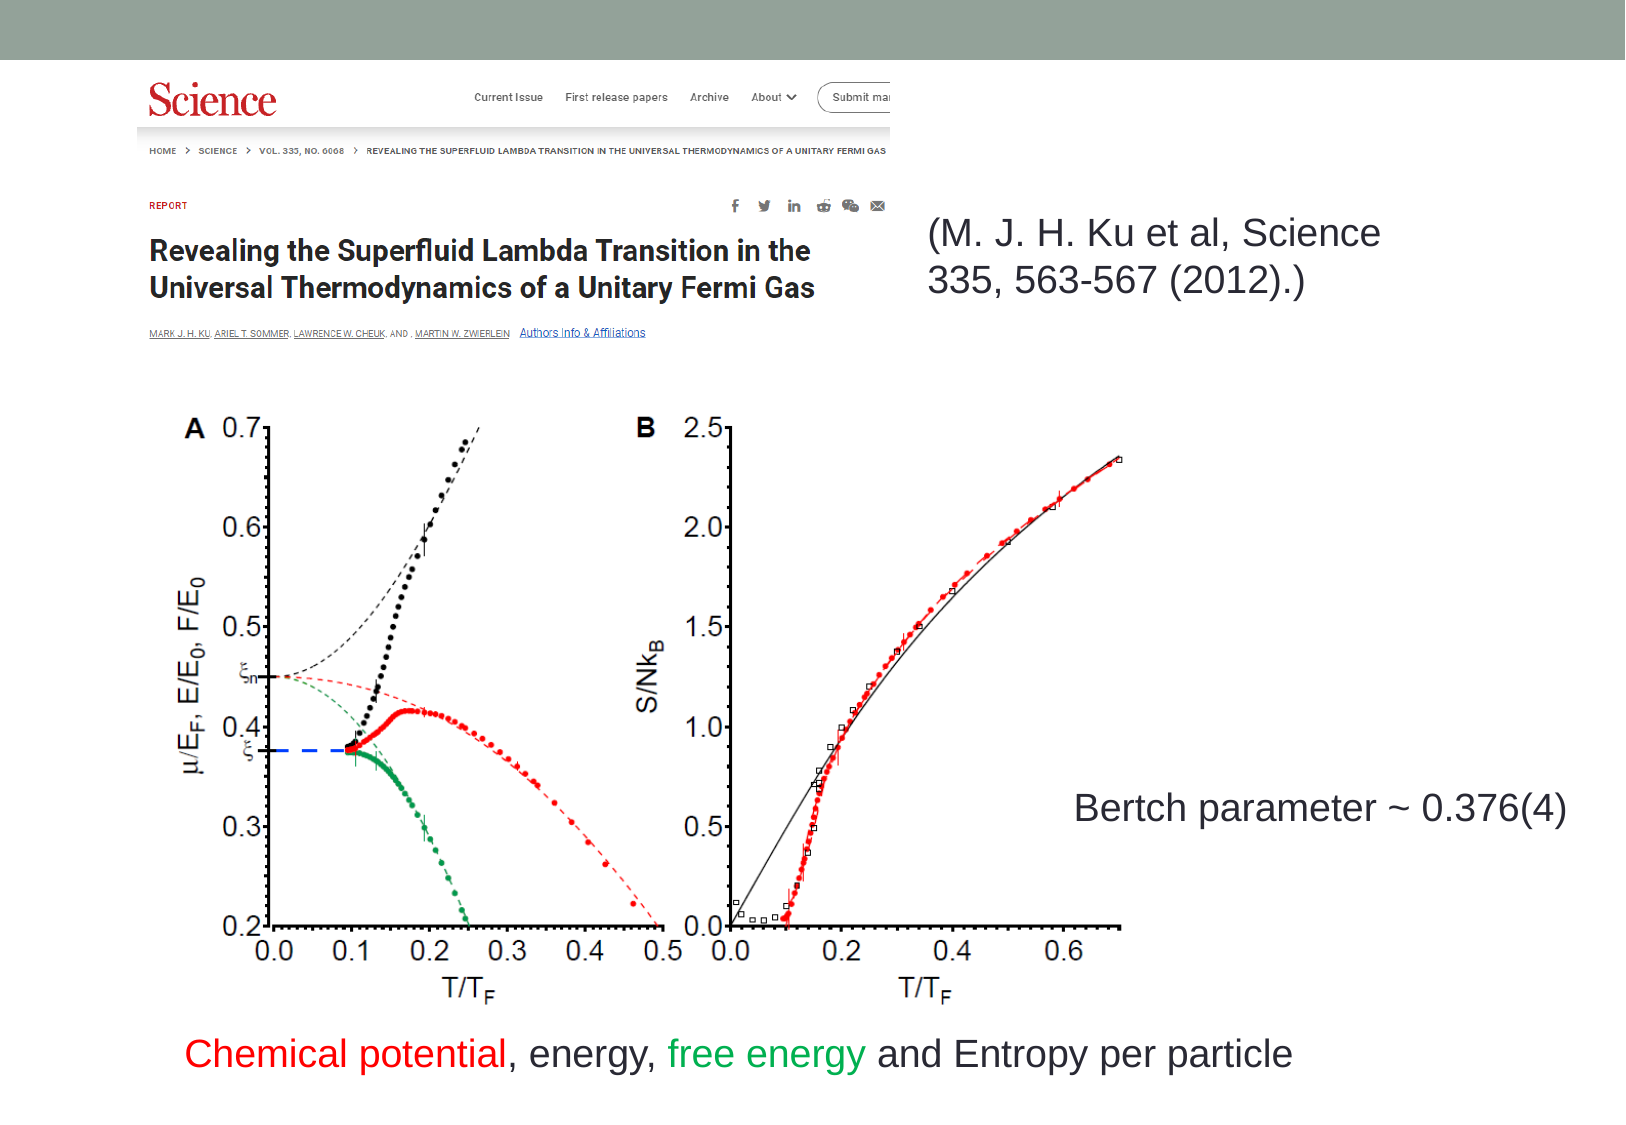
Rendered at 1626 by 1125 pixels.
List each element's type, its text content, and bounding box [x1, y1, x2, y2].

text_box Bertch parameter ~ 0.376(4) [1158, 774, 1583, 837]
picture [137, 387, 1152, 1022]
text_box Chemical potential, energy, free energy and Entropy per particle [169, 1021, 1309, 1083]
text_box (M. J. H. Ku et al, Science 335, 563-567 (2012).) [912, 199, 1463, 309]
picture [137, 74, 890, 351]
